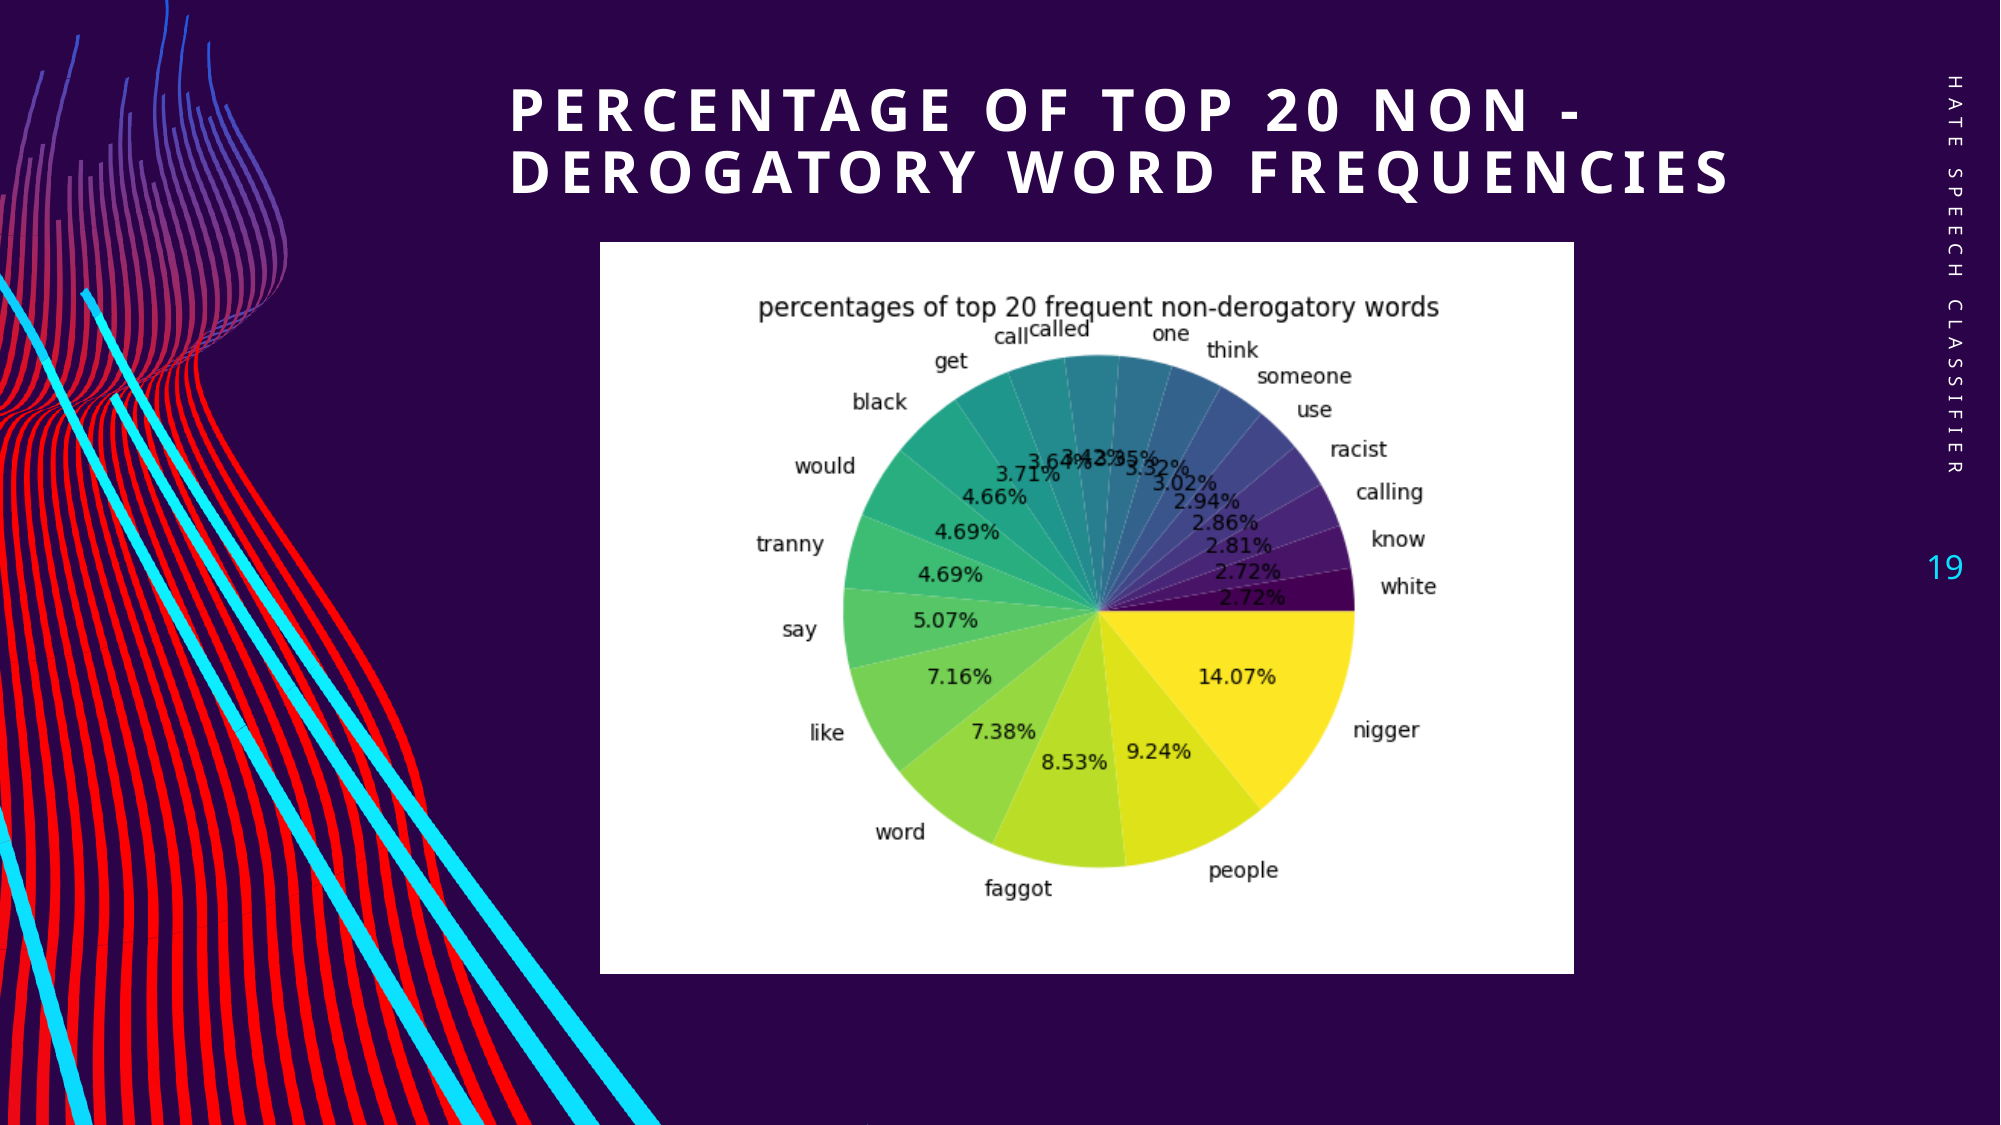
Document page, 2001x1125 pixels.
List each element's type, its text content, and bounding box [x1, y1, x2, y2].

title Percentage of Top 20 non -Derogatory word frequencies [494, 73, 1763, 222]
slide_number 19 [1889, 519, 1980, 615]
picture [0, 0, 2000, 1125]
footer Hate speech classifier [1926, 33, 1987, 489]
